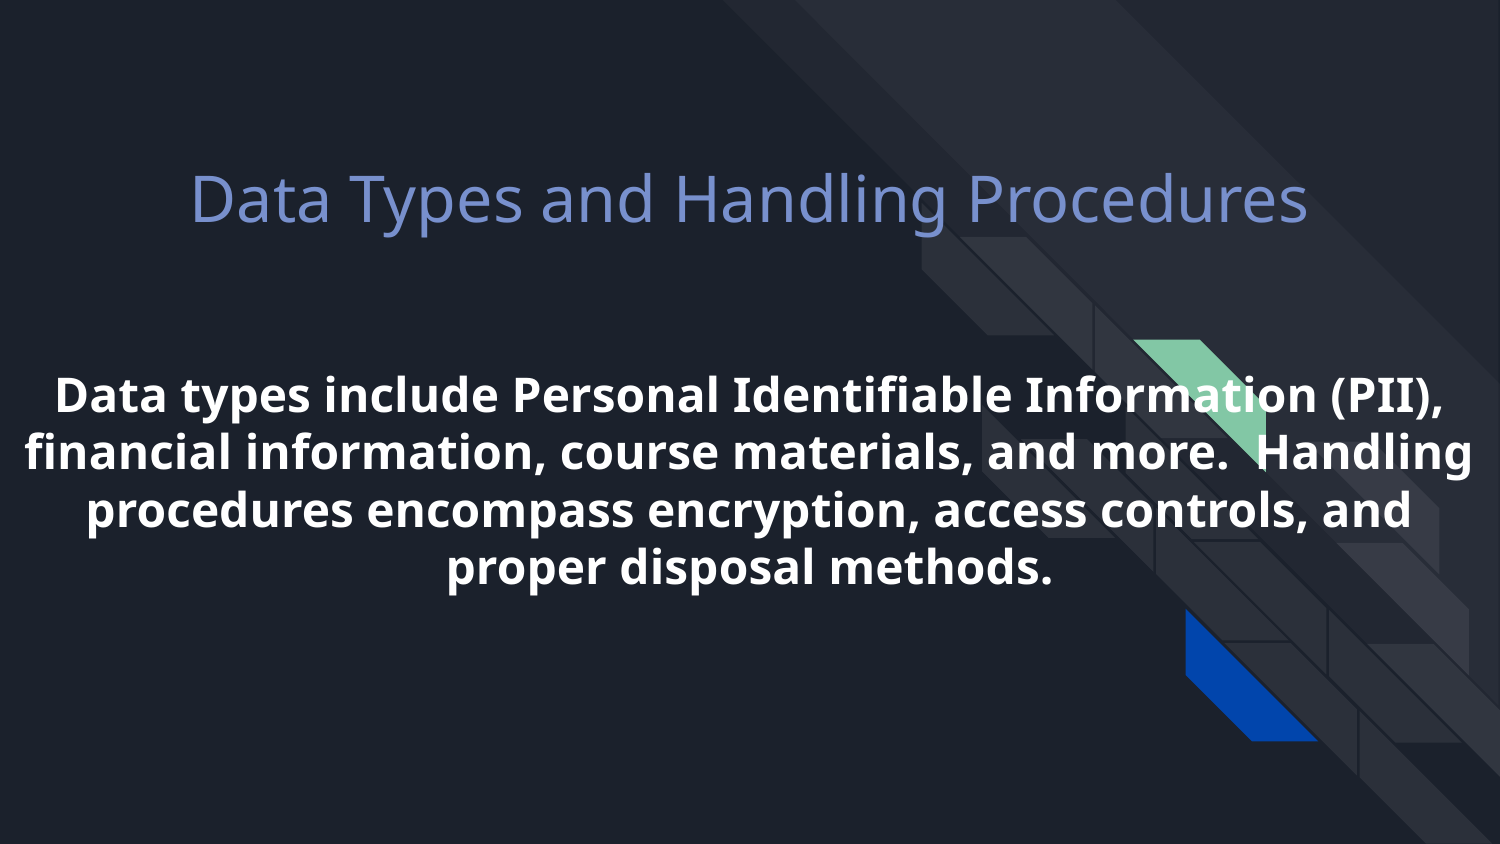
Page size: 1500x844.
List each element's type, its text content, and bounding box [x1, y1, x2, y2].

text_box Data types include Personal Identifiable Information (PII), financial information, course materials, and more. Handling procedures encompass encryption, access controls, and proper disposal methods. [8, 349, 1492, 610]
title Data Types and Handling Procedures [0, 143, 1500, 235]
